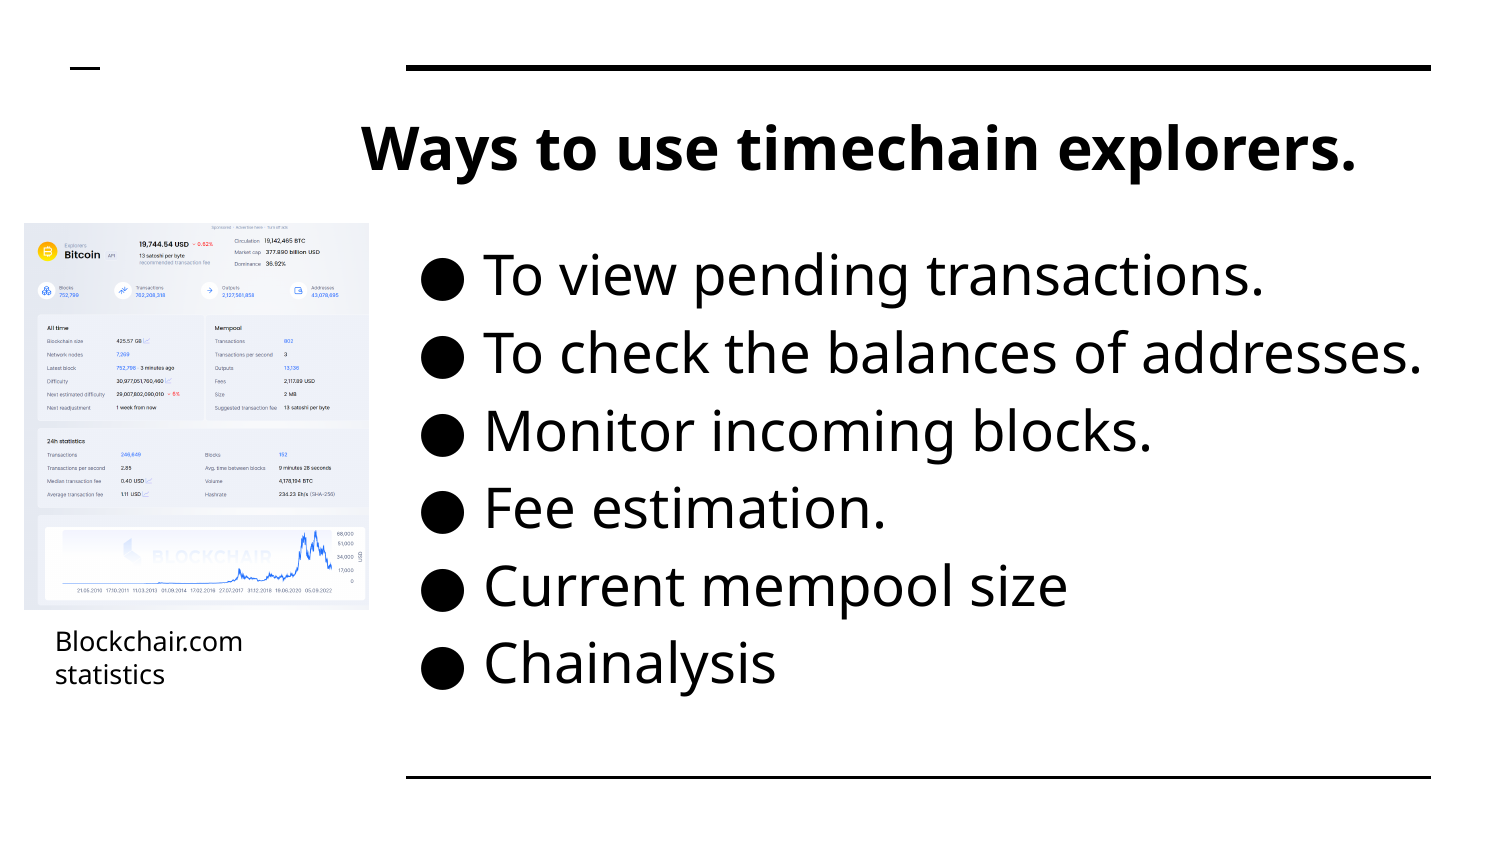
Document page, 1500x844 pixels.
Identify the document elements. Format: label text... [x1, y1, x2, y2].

text_box Blockchair.com statistics [39, 617, 369, 705]
title Ways to use timechain explorers. [346, 94, 1431, 199]
list To view pending transactions. To check the balances of addresses. Monitor incoming blocks. Fee estimation. Current mempool size Chainalysis [393, 214, 1470, 756]
picture [24, 223, 369, 610]
